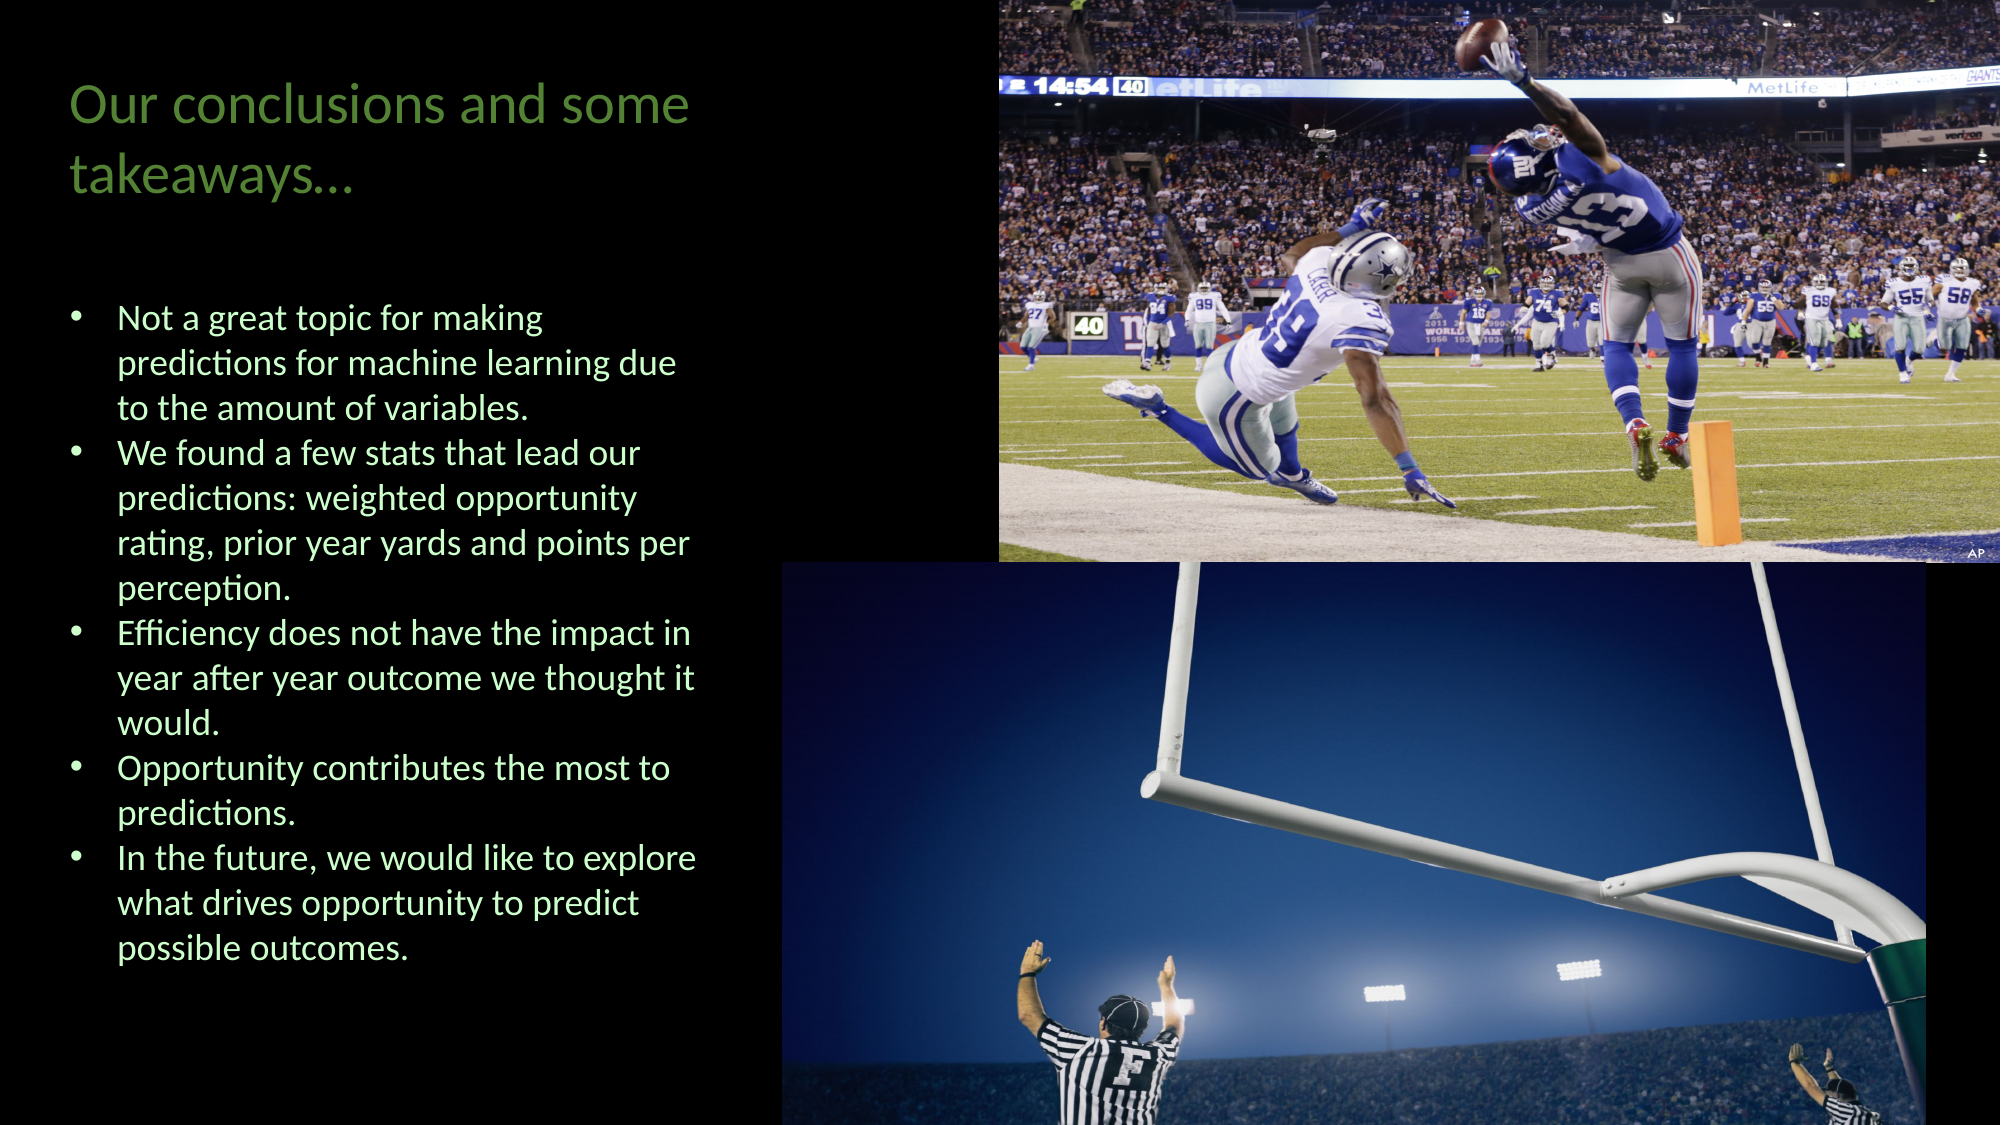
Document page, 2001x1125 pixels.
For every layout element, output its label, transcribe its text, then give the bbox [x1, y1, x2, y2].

picture [782, 0, 2000, 1125]
text_box Our conclusions and some takeaways… [55, 58, 877, 213]
text_box Not a great topic for making predictions for machine learning due to the amount of variables. We found a few stats that lead our predictions: weighted opportunity rating, prior year yards and points per perception. Efficiency does not have the impact in year after year outcome we thought it would. Opportunity contributes the most to predictions. In the future, we would like to explore what drives opportunity to predict possible outcomes. [55, 285, 720, 1021]
picture [1914, 1020, 1921, 1037]
